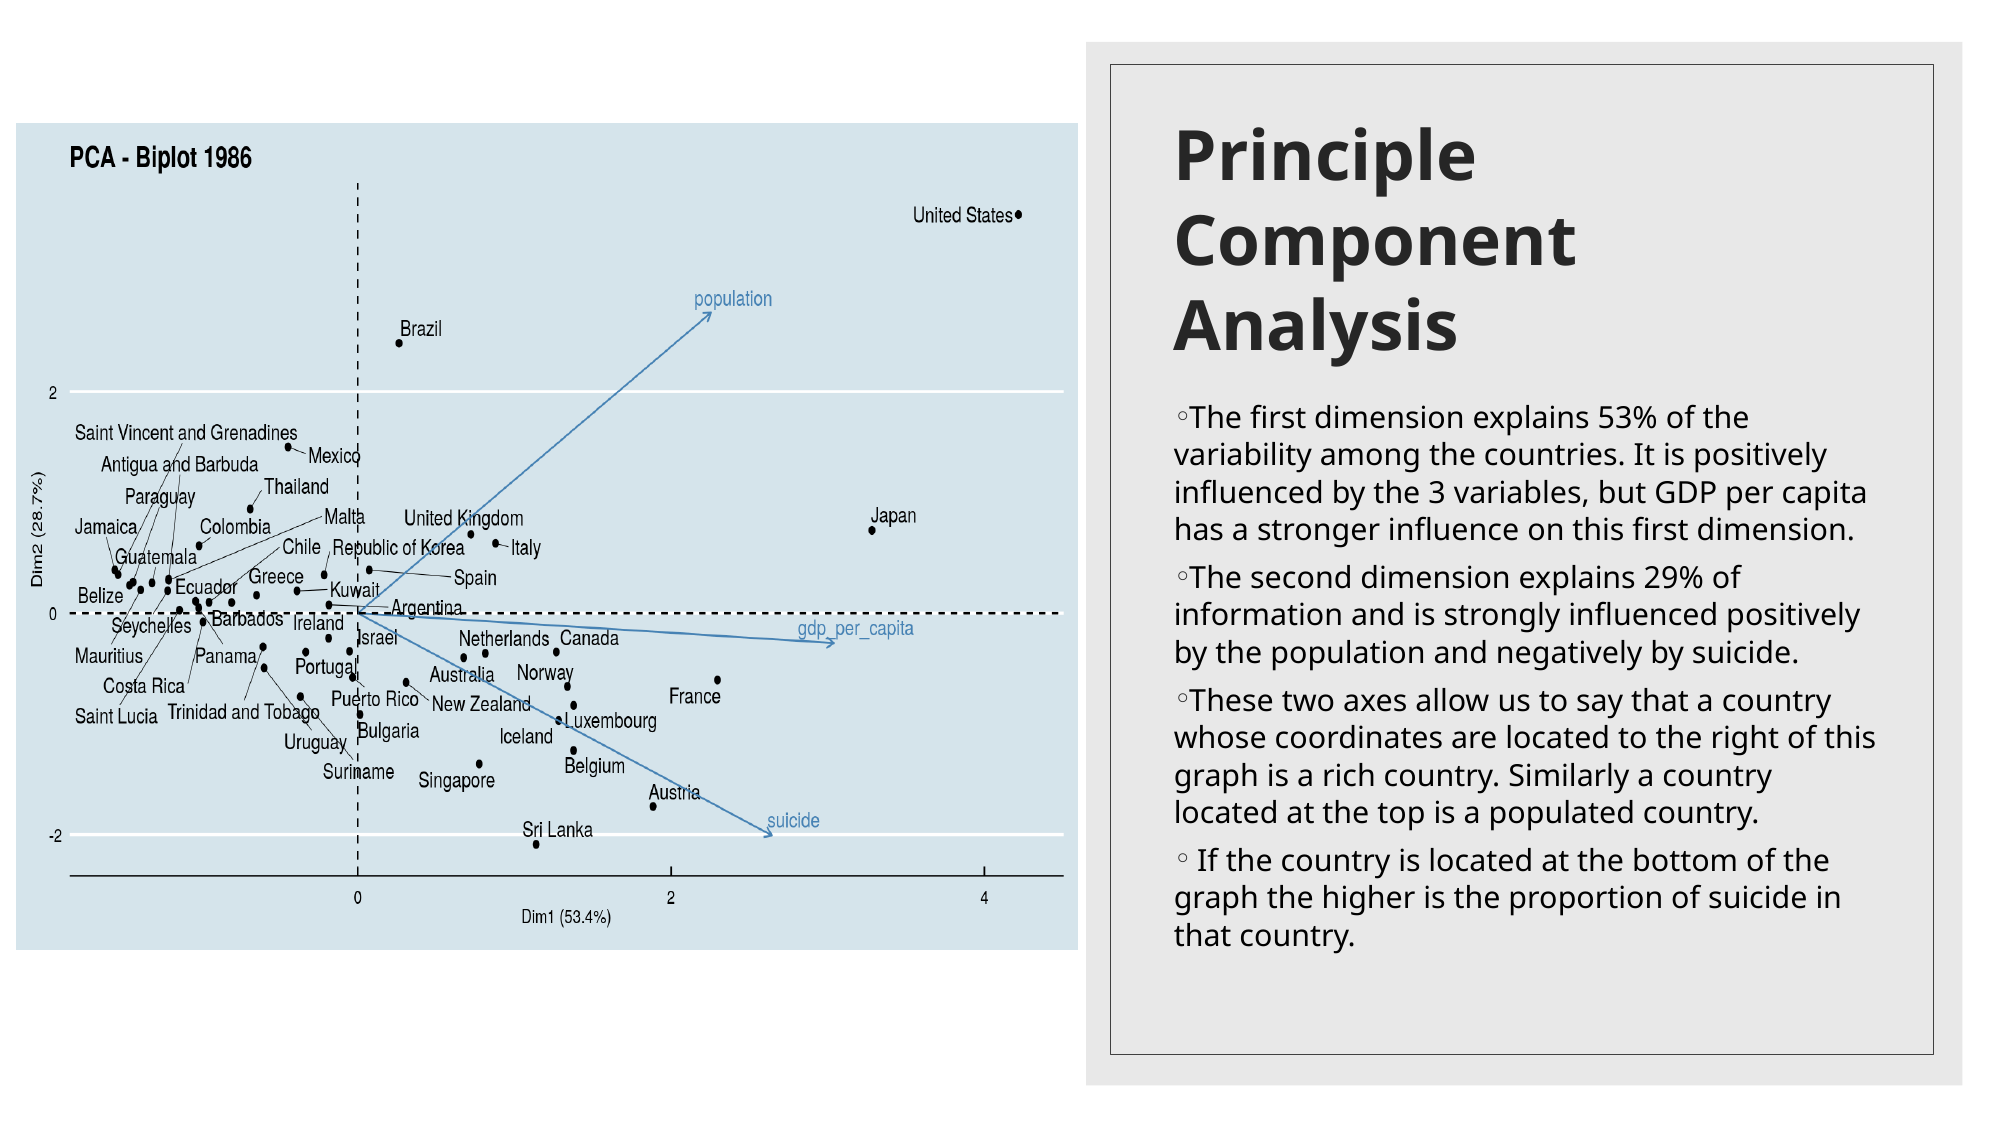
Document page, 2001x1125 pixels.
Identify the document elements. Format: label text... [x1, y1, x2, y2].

text_box [0, 0, 2000, 1125]
text_box [1085, 41, 1963, 1086]
picture [16, 123, 1078, 950]
title Principle Component Analysis [1158, 105, 1893, 376]
text_box The first dimension explains 53% of the variability among the countries. It is positively influenced by the 3 variables, but GDP per capita has a stronger influence on this first dimension. The second dimension explains 29% of information and is strongly influenced positively by the population and negatively by suicide. These two axes allow us to say that a country whose coordinates are located to the right of this graph is a rich country. Similarly a country located at the top is a populated country. If the country is located at the bottom of the graph the higher is the proportion of suicide in that country. [1158, 391, 1893, 990]
text_box [1109, 64, 1935, 1056]
